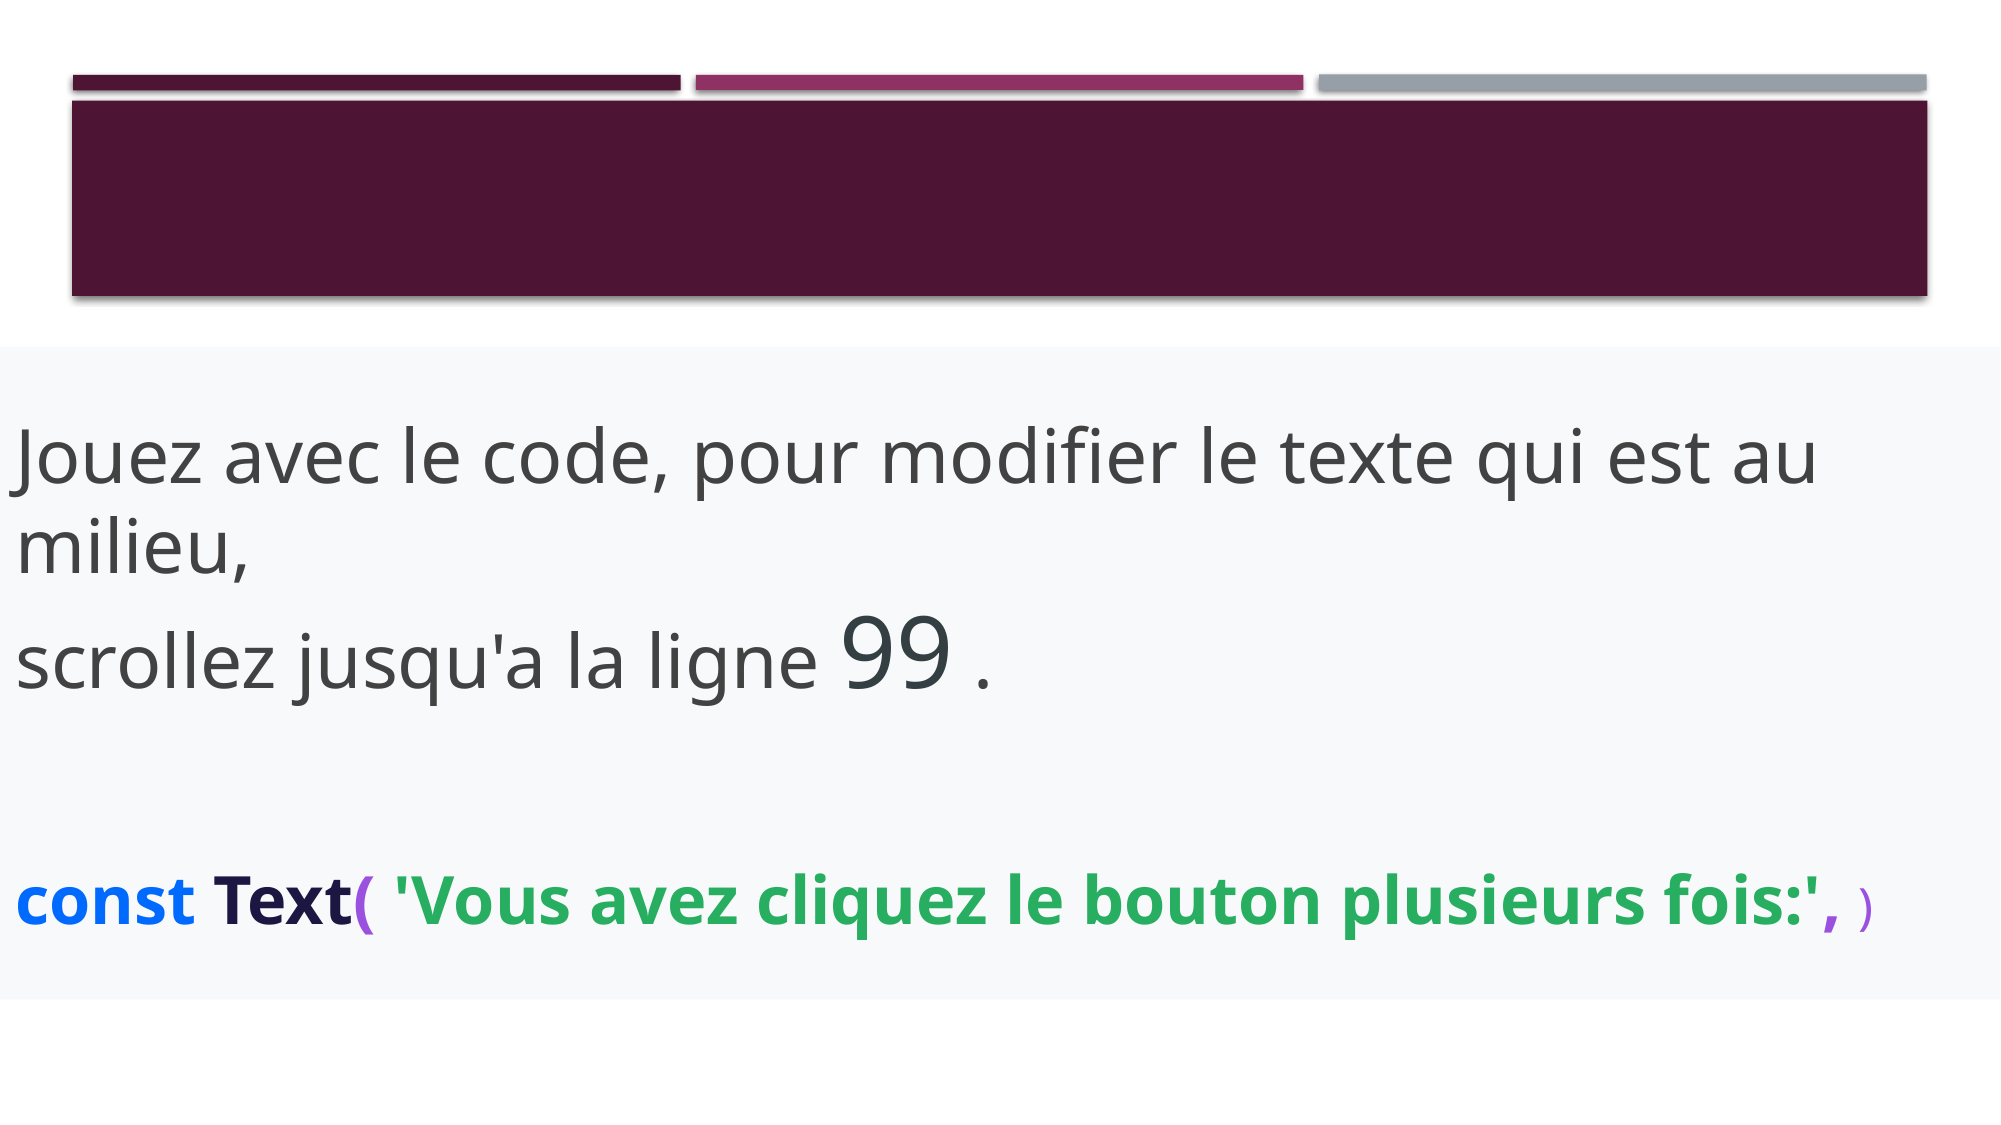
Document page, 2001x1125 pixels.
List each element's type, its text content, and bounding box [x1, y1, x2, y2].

list Jouez avec le code, pour modifier le texte qui est au milieu, scrollez jusqu'a la ligne 99 . const Text( 'Vous avez cliquez le bouton plusieurs fois:', ) [0, 346, 2000, 1000]
